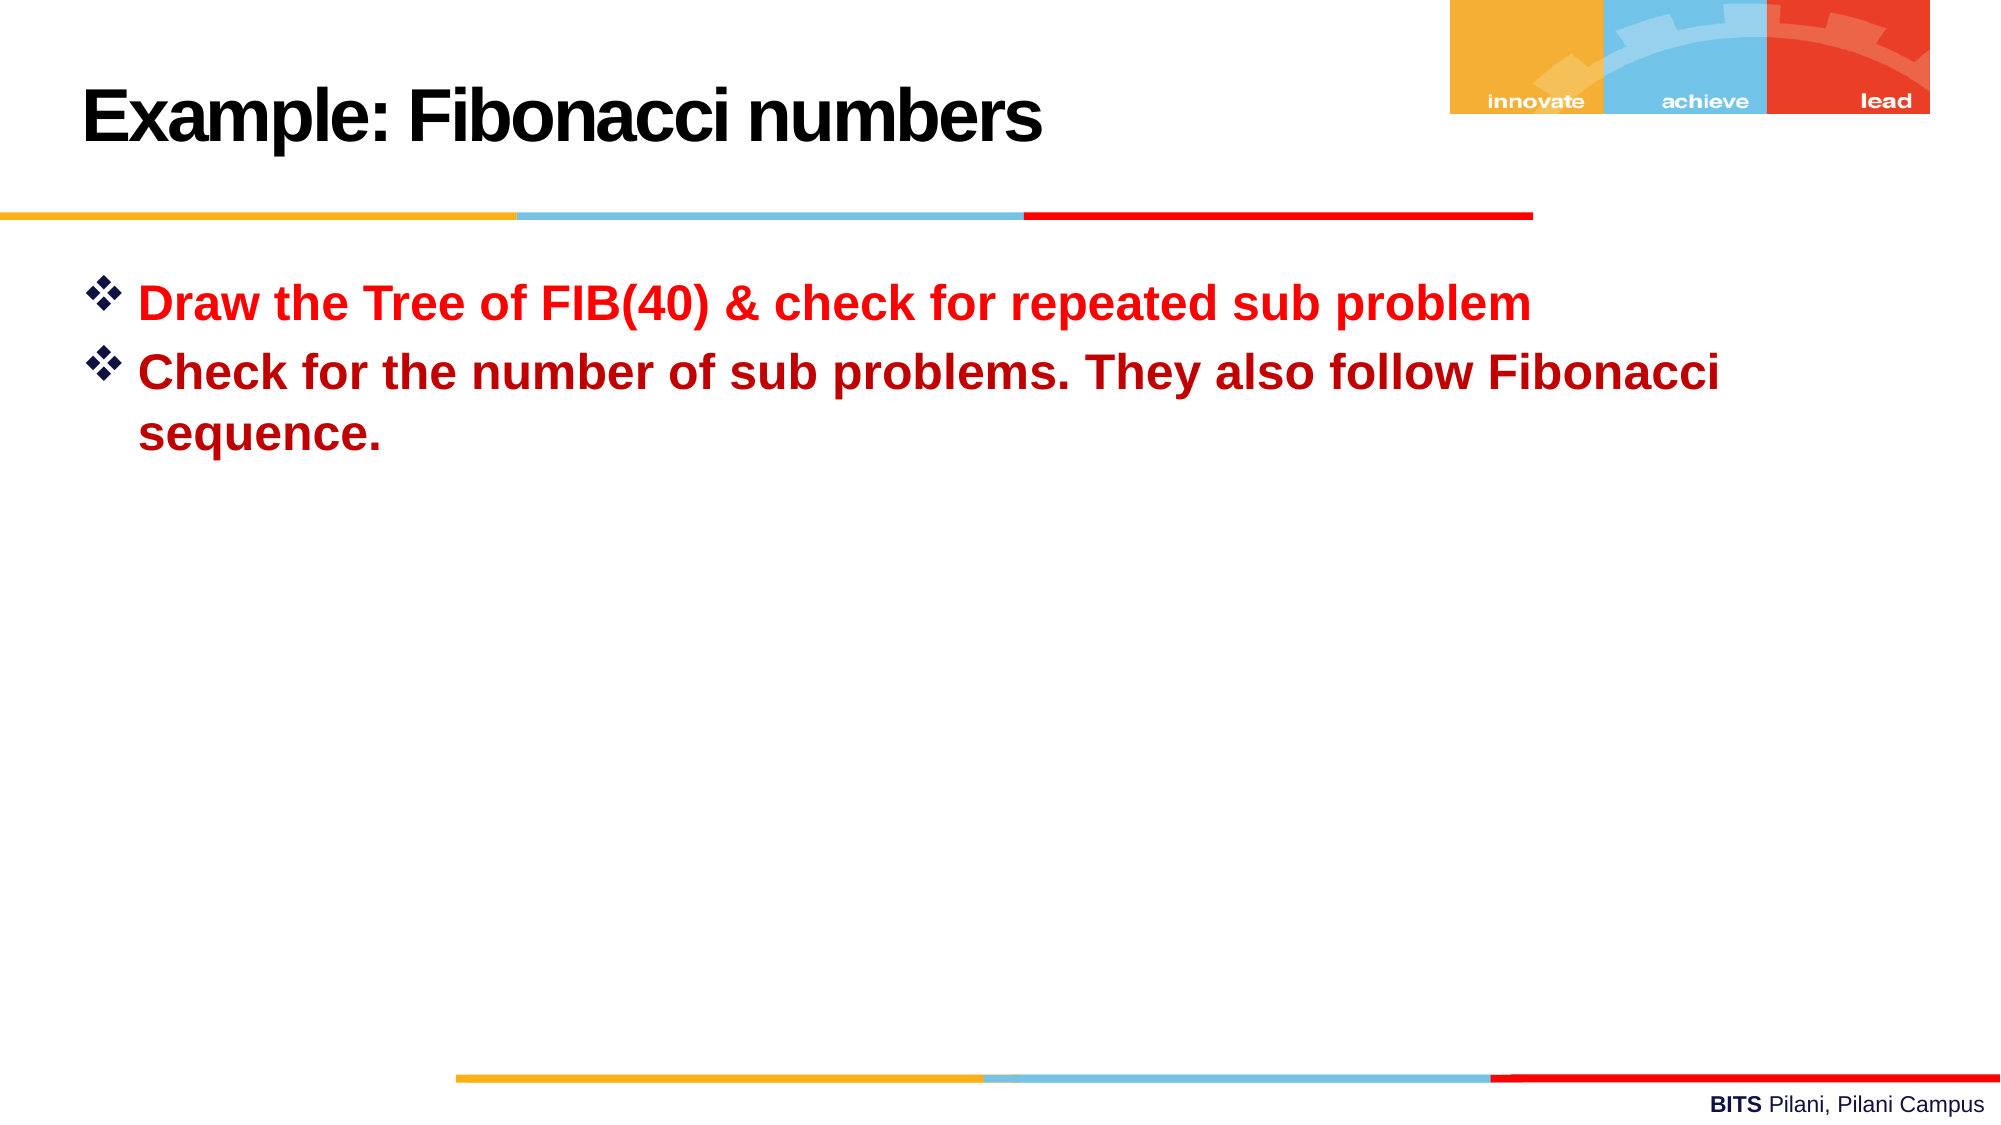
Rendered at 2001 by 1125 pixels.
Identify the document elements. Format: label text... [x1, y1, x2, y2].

picture [1449, 0, 1930, 114]
list Example: Fibonacci numbers [66, 24, 1450, 213]
list Draw the Tree of FIB(40) & check for repeated sub problem Check for the number of sub problems. They also follow Fibonacci sequence. [66, 262, 1867, 1005]
